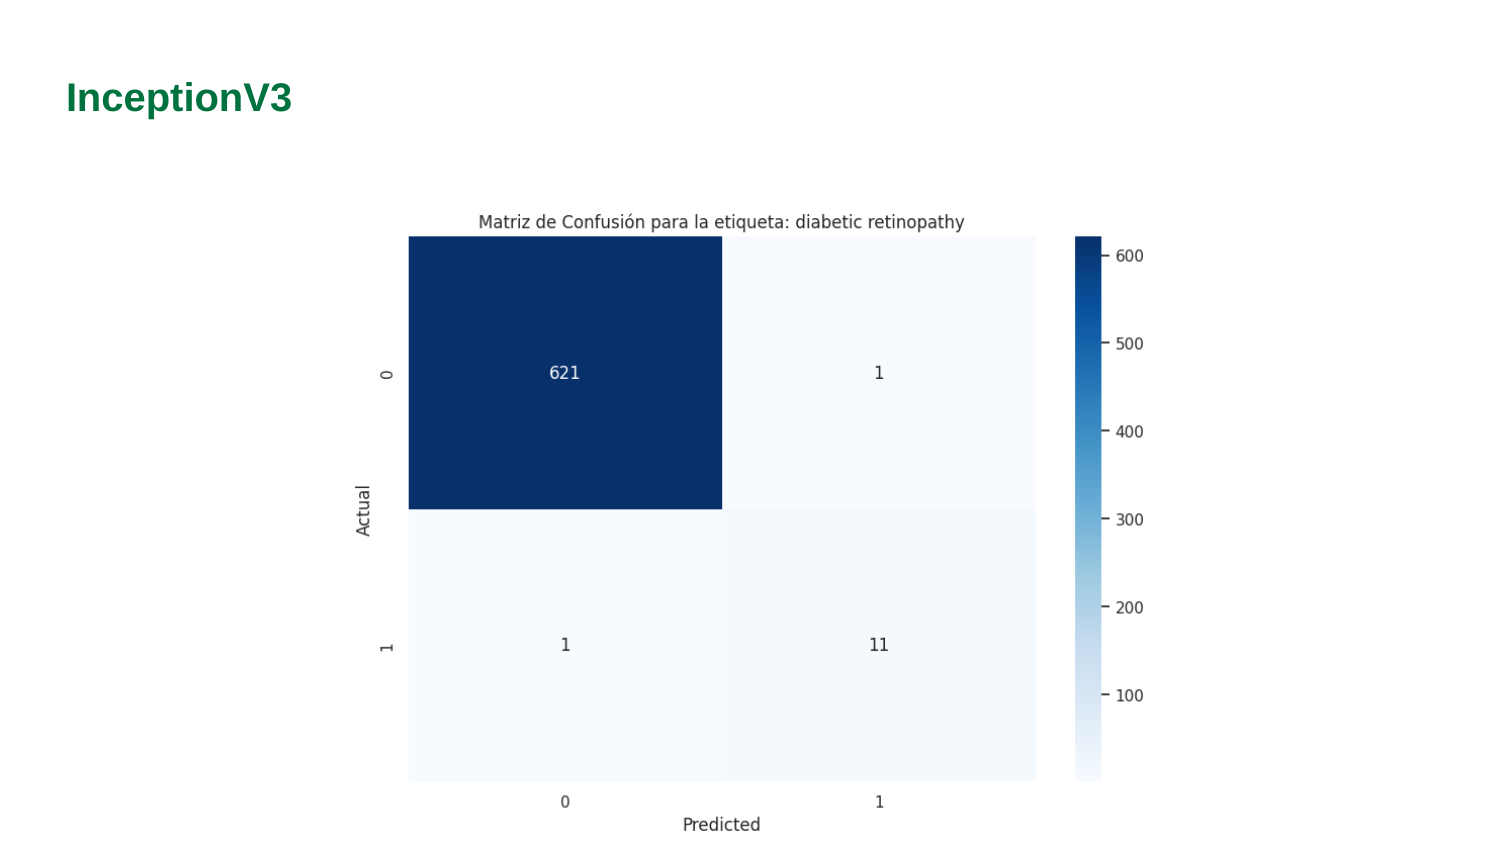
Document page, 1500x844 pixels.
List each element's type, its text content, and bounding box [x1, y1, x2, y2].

title InceptionV3 [51, 60, 1449, 155]
picture [346, 204, 1154, 844]
